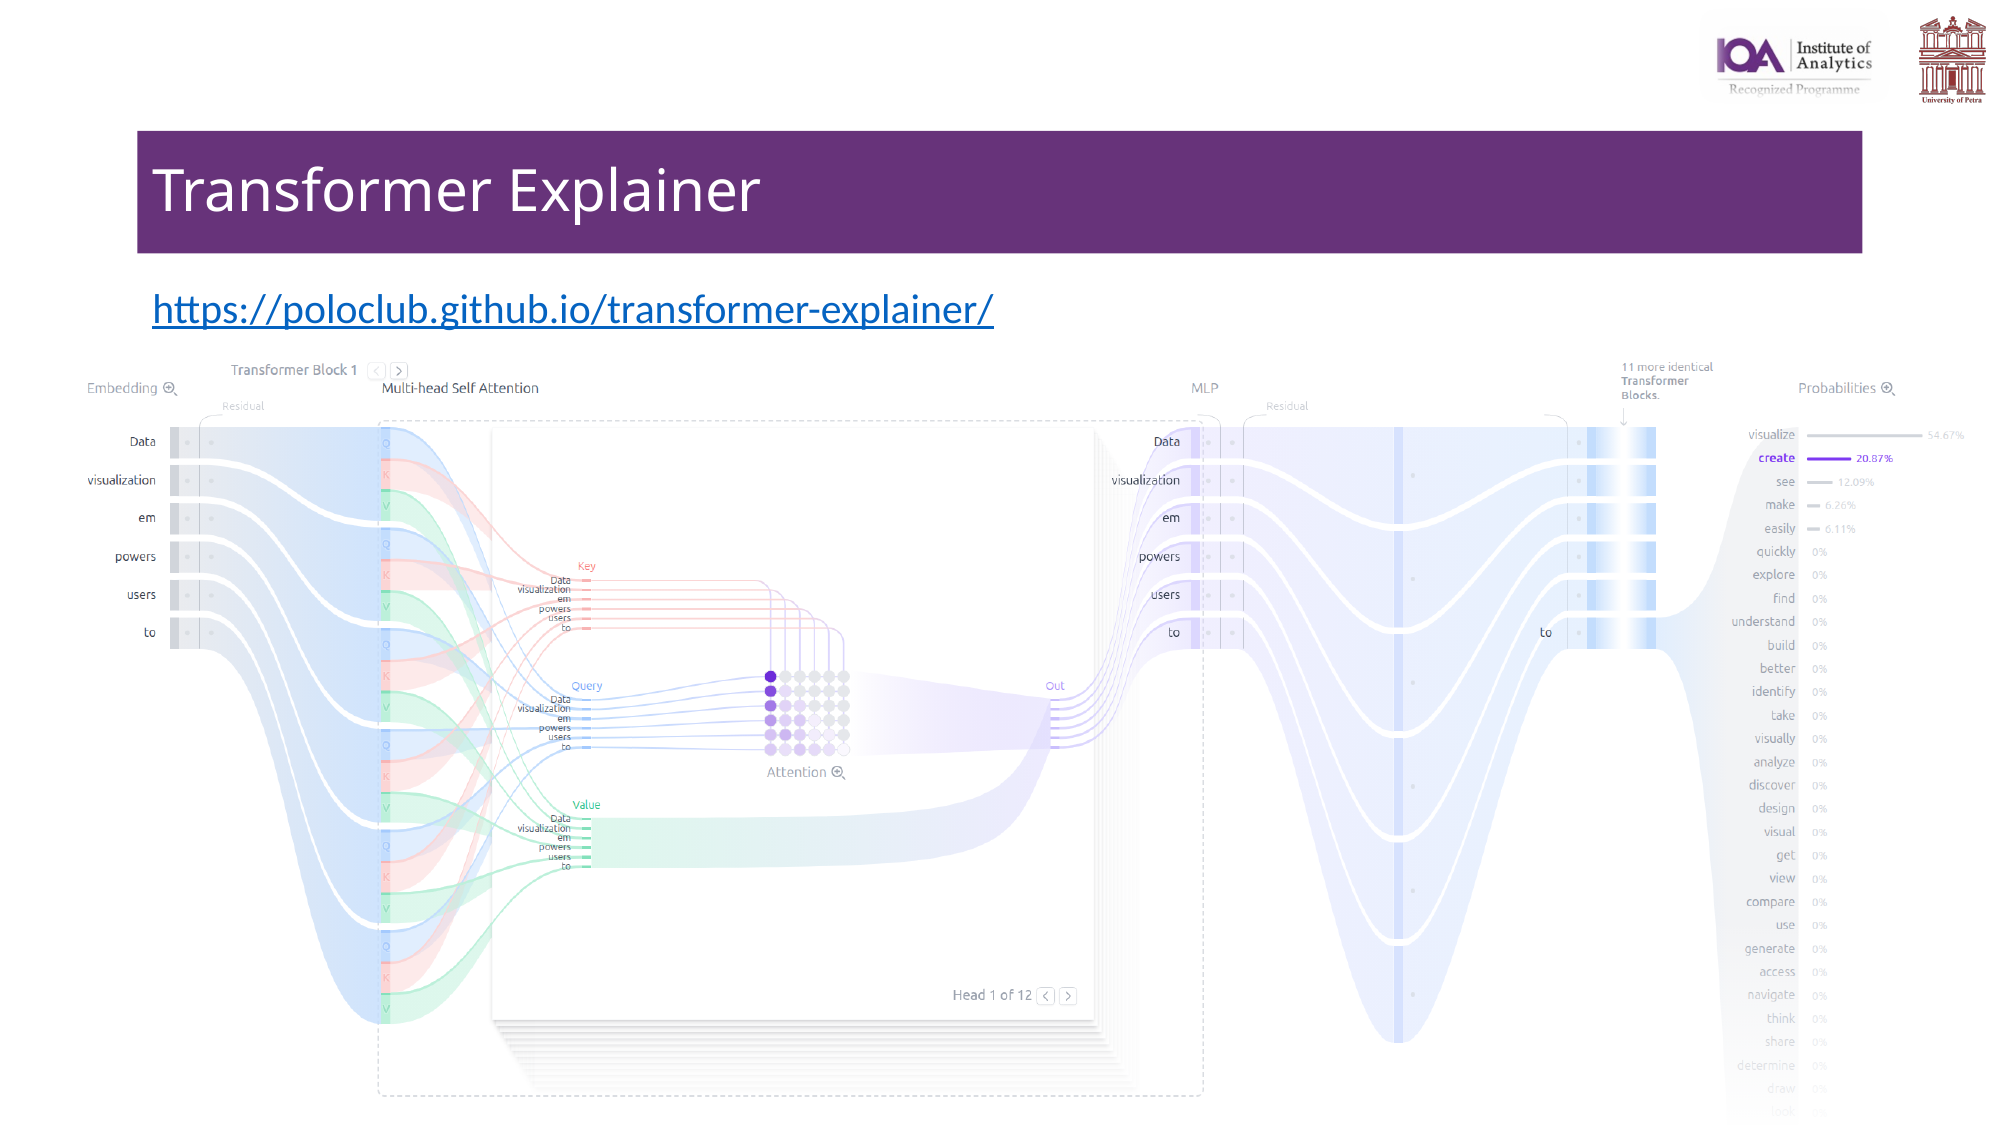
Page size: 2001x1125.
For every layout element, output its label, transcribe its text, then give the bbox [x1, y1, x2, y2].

picture [72, 359, 1985, 1125]
title Transformer Explainer [137, 130, 1863, 254]
picture [1728, 37, 1861, 75]
picture [1919, 16, 1986, 111]
list https://poloclub.github.io/transformer-explainer/ [137, 279, 1863, 359]
